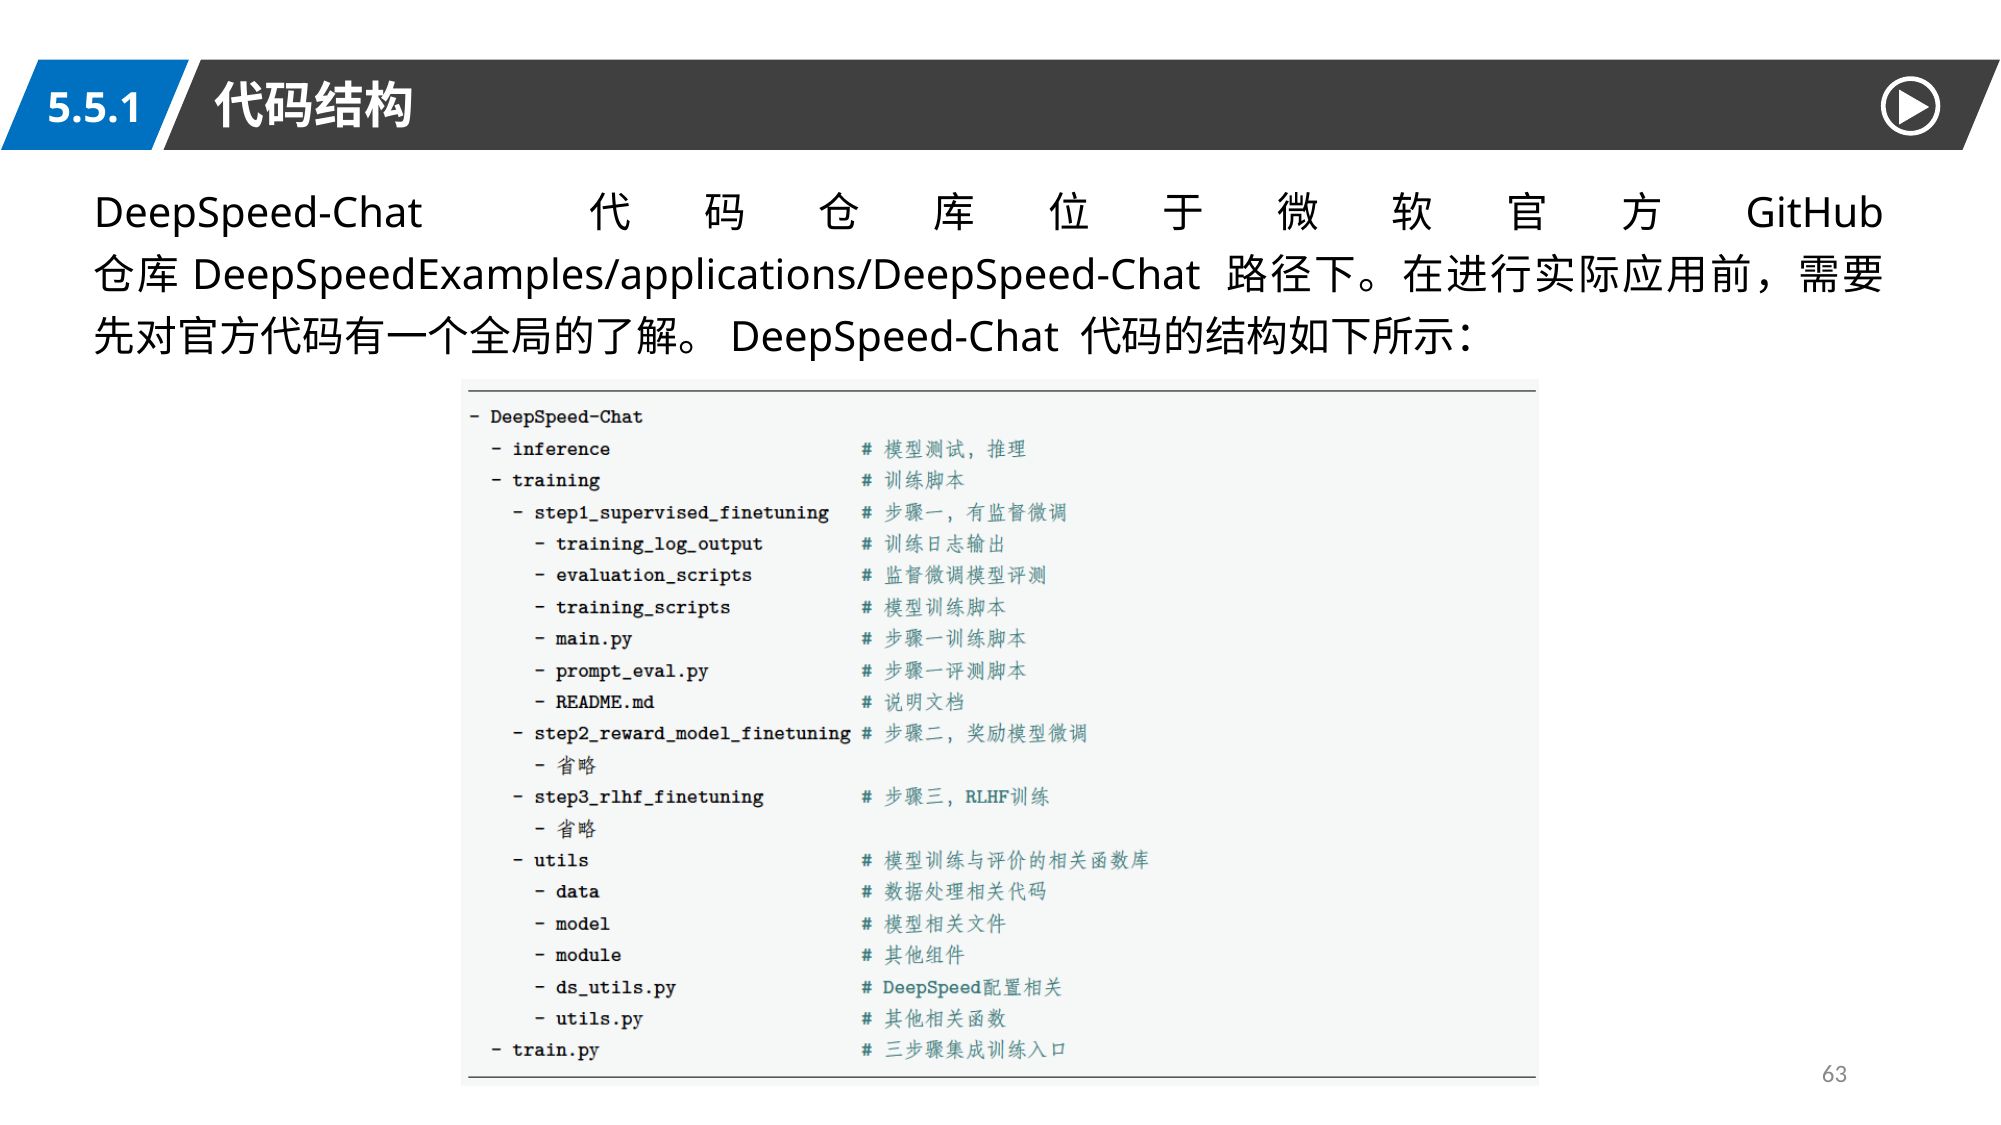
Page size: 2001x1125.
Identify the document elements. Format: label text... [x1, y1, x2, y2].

text_box 代码结构 [199, 66, 430, 142]
picture [461, 379, 1539, 1087]
text_box [163, 59, 2000, 150]
text_box DeepSpeed-Chat 代码仓库位于微软官方GitHub 仓库DeepSpeedExamples/applications/DeepSpeed-Chat 路径下。在进行实际应用前，需要先对官方代码有一个全局的了解。DeepSpeed-Chat 代码的结构如下所示： [79, 165, 1900, 368]
text_box [32, 59, 189, 120]
slide_number 63 [1412, 1042, 1863, 1103]
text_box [1883, 78, 1939, 134]
text_box [1, 89, 157, 150]
text_box 5.5.1 [26, 73, 164, 138]
